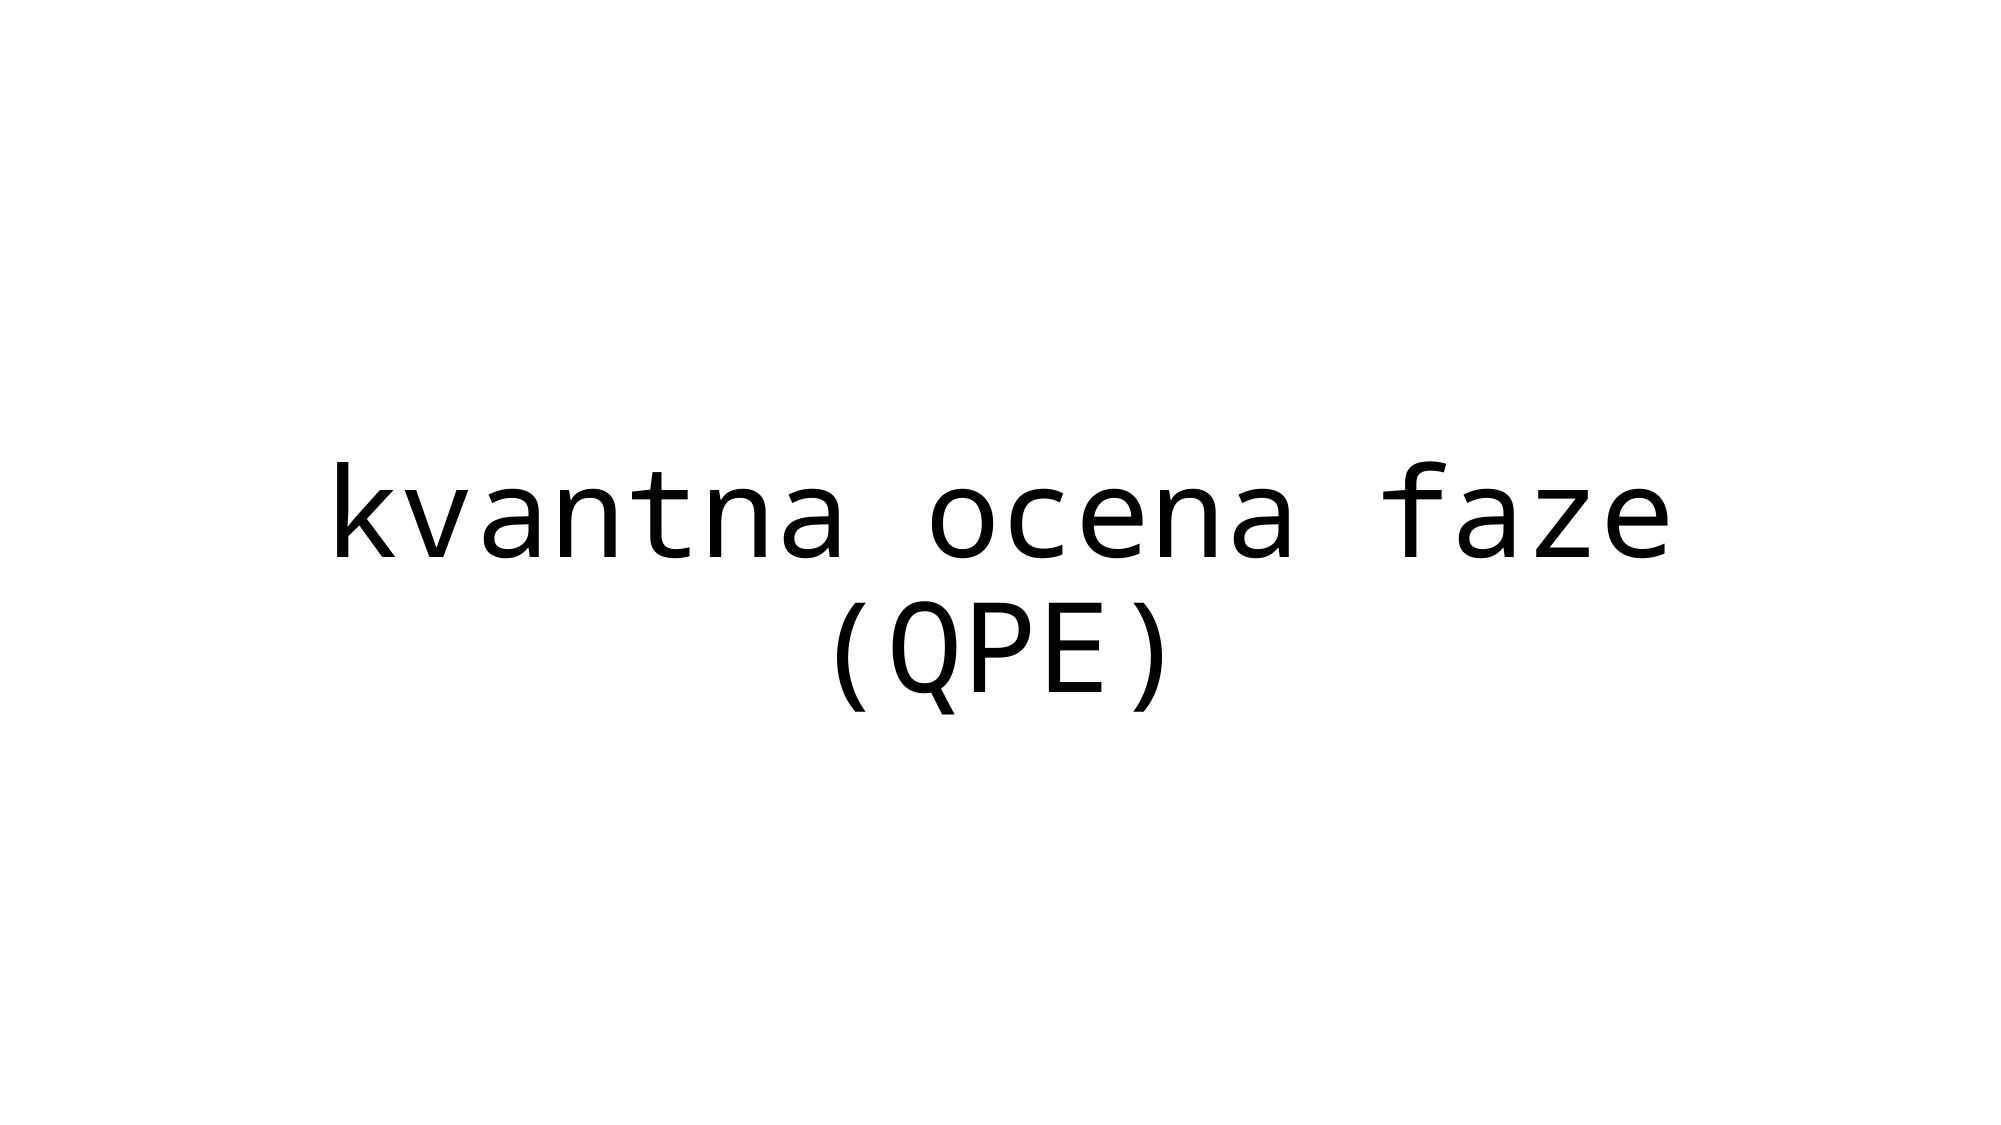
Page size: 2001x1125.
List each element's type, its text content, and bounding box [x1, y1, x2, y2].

title kvantna ocena faze (QPE) [249, 335, 1750, 727]
